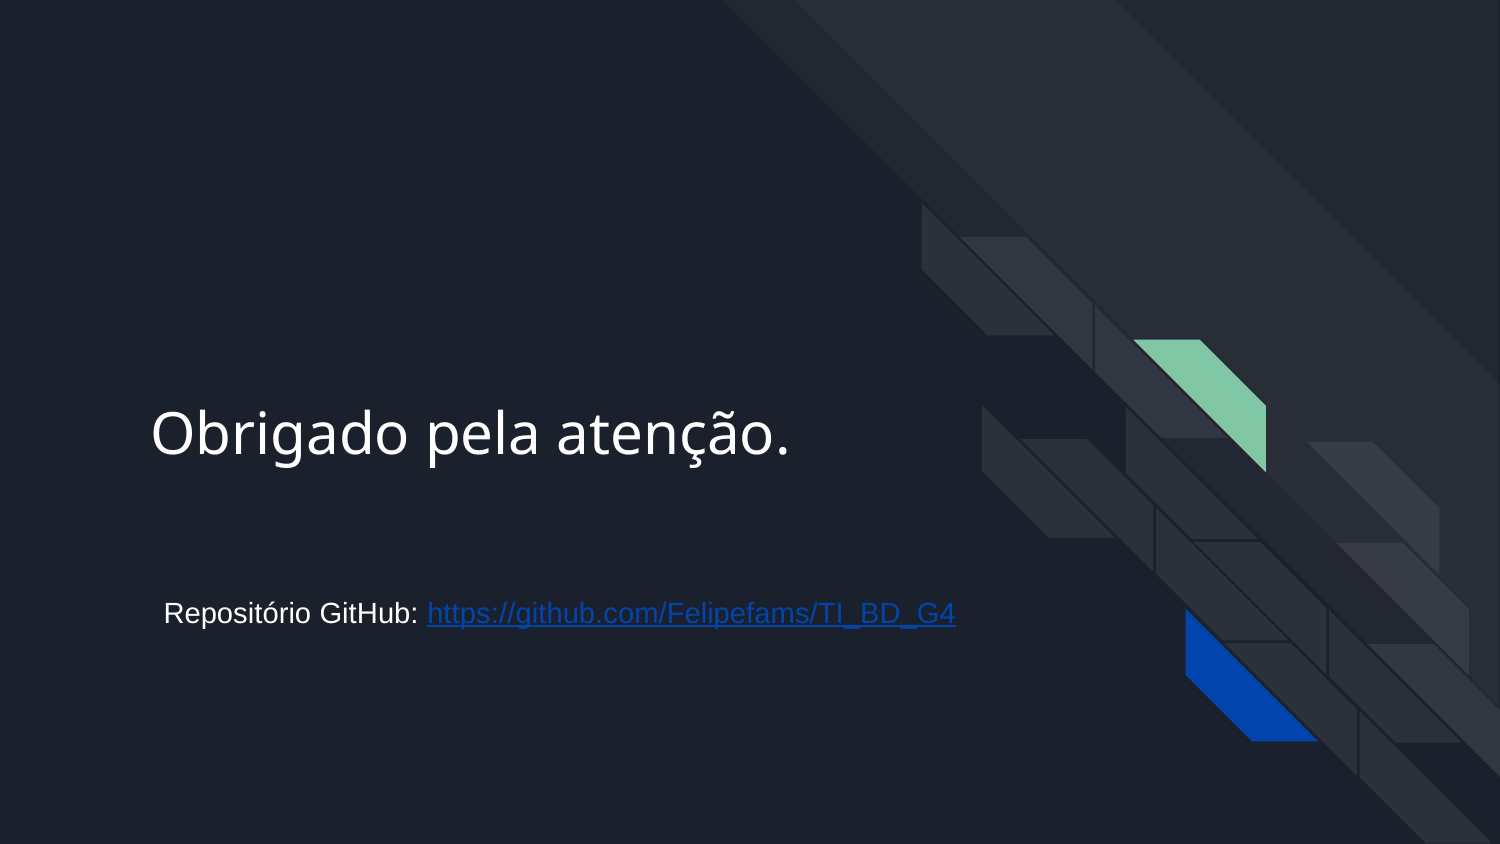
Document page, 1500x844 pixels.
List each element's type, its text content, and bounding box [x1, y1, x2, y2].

title Obrigado pela atenção. [135, 336, 888, 526]
text_box Repositório GitHub: https://github.com/Felipefams/TI_BD_G4 [148, 586, 1053, 637]
